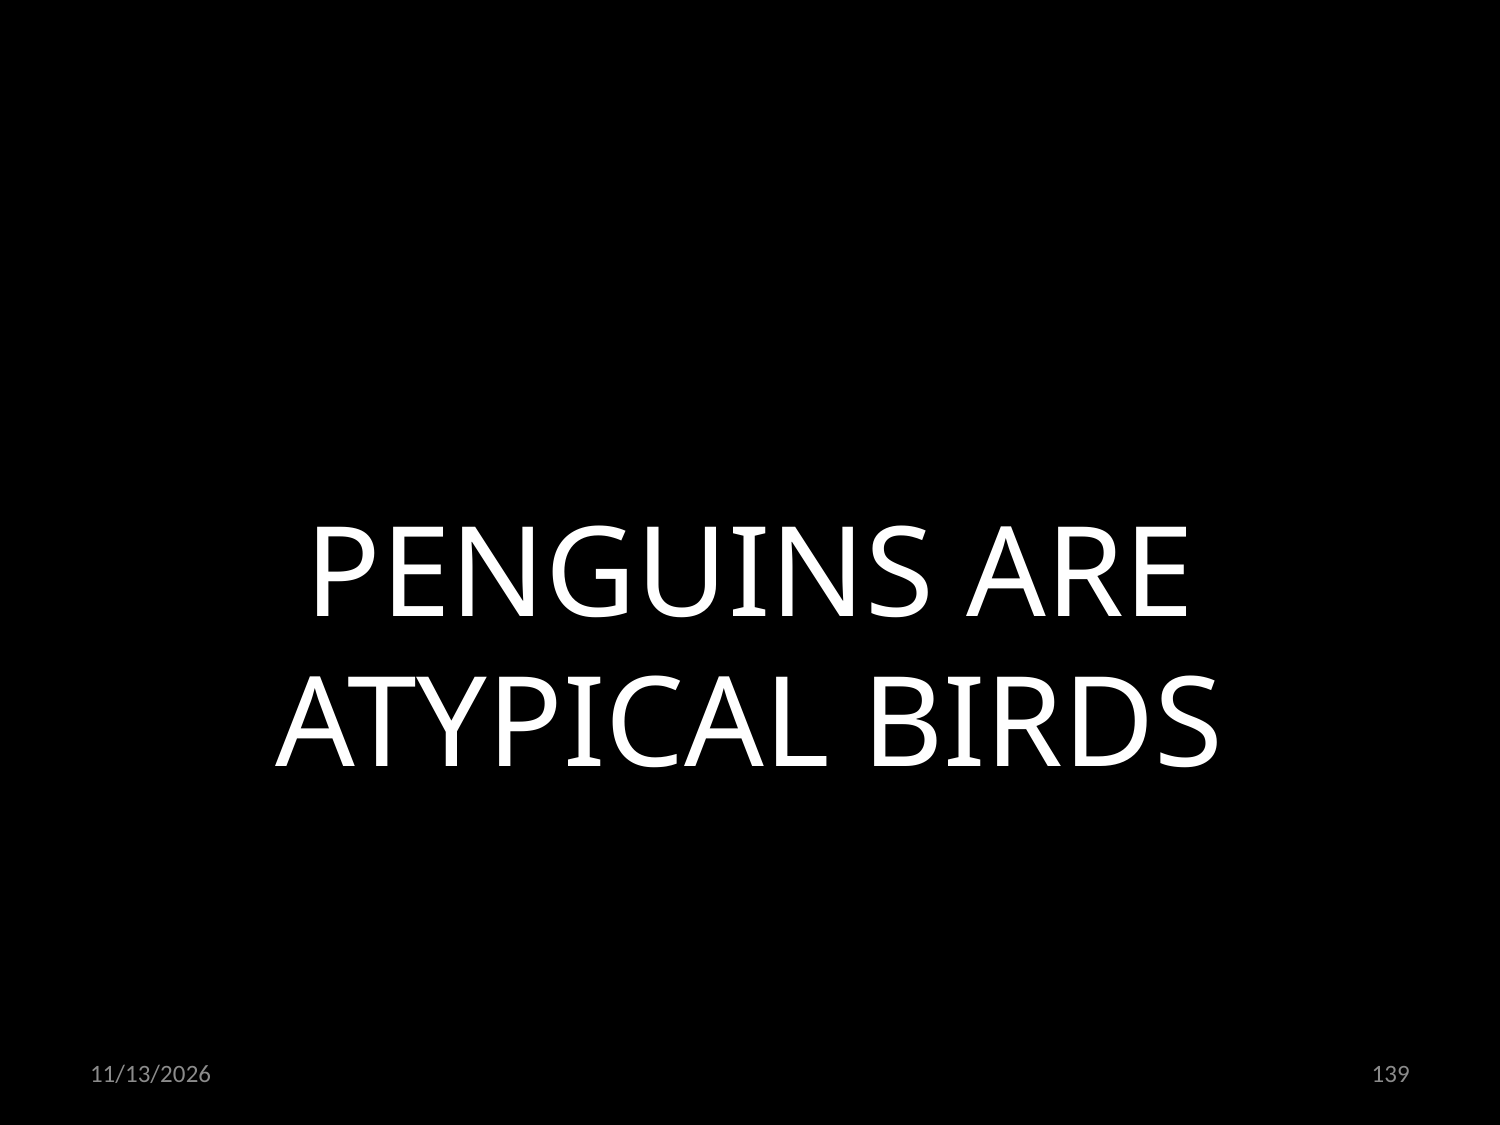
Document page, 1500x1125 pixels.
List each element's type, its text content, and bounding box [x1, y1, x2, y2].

slide_number 139 [1074, 1042, 1425, 1103]
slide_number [75, 1042, 425, 1103]
list PENGUINS ARE ATYPICAL BIRDS [0, 484, 1500, 586]
